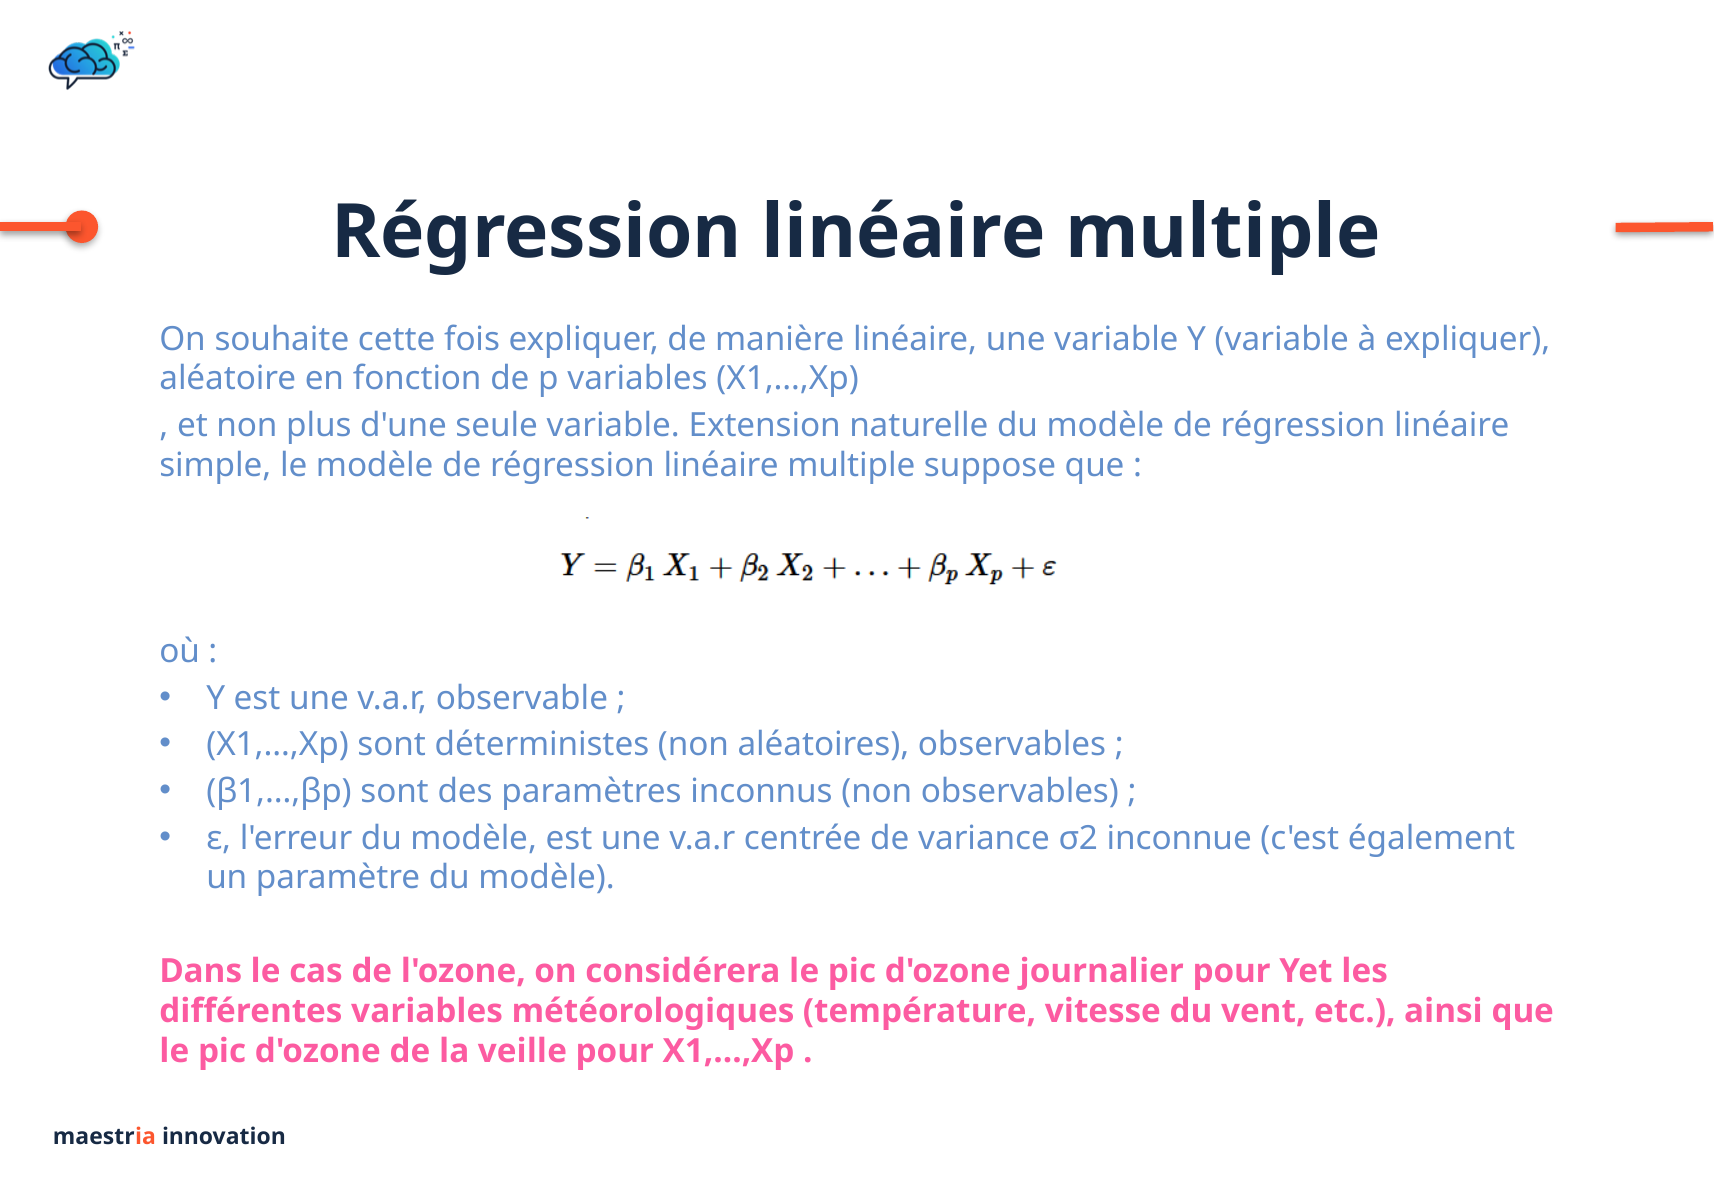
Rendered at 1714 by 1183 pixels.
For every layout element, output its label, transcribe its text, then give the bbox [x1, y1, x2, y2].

title Régression linéaire multiple [138, 174, 1575, 270]
picture [46, 29, 139, 92]
list On souhaite cette fois expliquer, de manière linéaire, une variable Y (variable à expliquer), aléatoire en fonction de p variables (X1,…,Xp) , et non plus d'une seule variable. Extension naturelle du modèle de régression linéaire simple, le modèle de régression linéaire multiple suppose que : où : Y est une v.a.r, observable ; (X1,…,Xp) sont déterministes (non aléatoires), observables ; (β1,…,βp) sont des paramètres inconnus (non observables) ; ε, l'erreur du modèle, est une v.a.r centrée de variance σ2 inconnue (c'est également un paramètre du modèle). Dans le cas de l'ozone, on considérera le pic d'ozone journalier pour Yet les différentes variables météorologiques (température, vitesse du vent, etc.), ainsi que le pic d'ozone de la veille pour X1,…,Xp . [142, 308, 1575, 1057]
picture [541, 516, 1081, 625]
